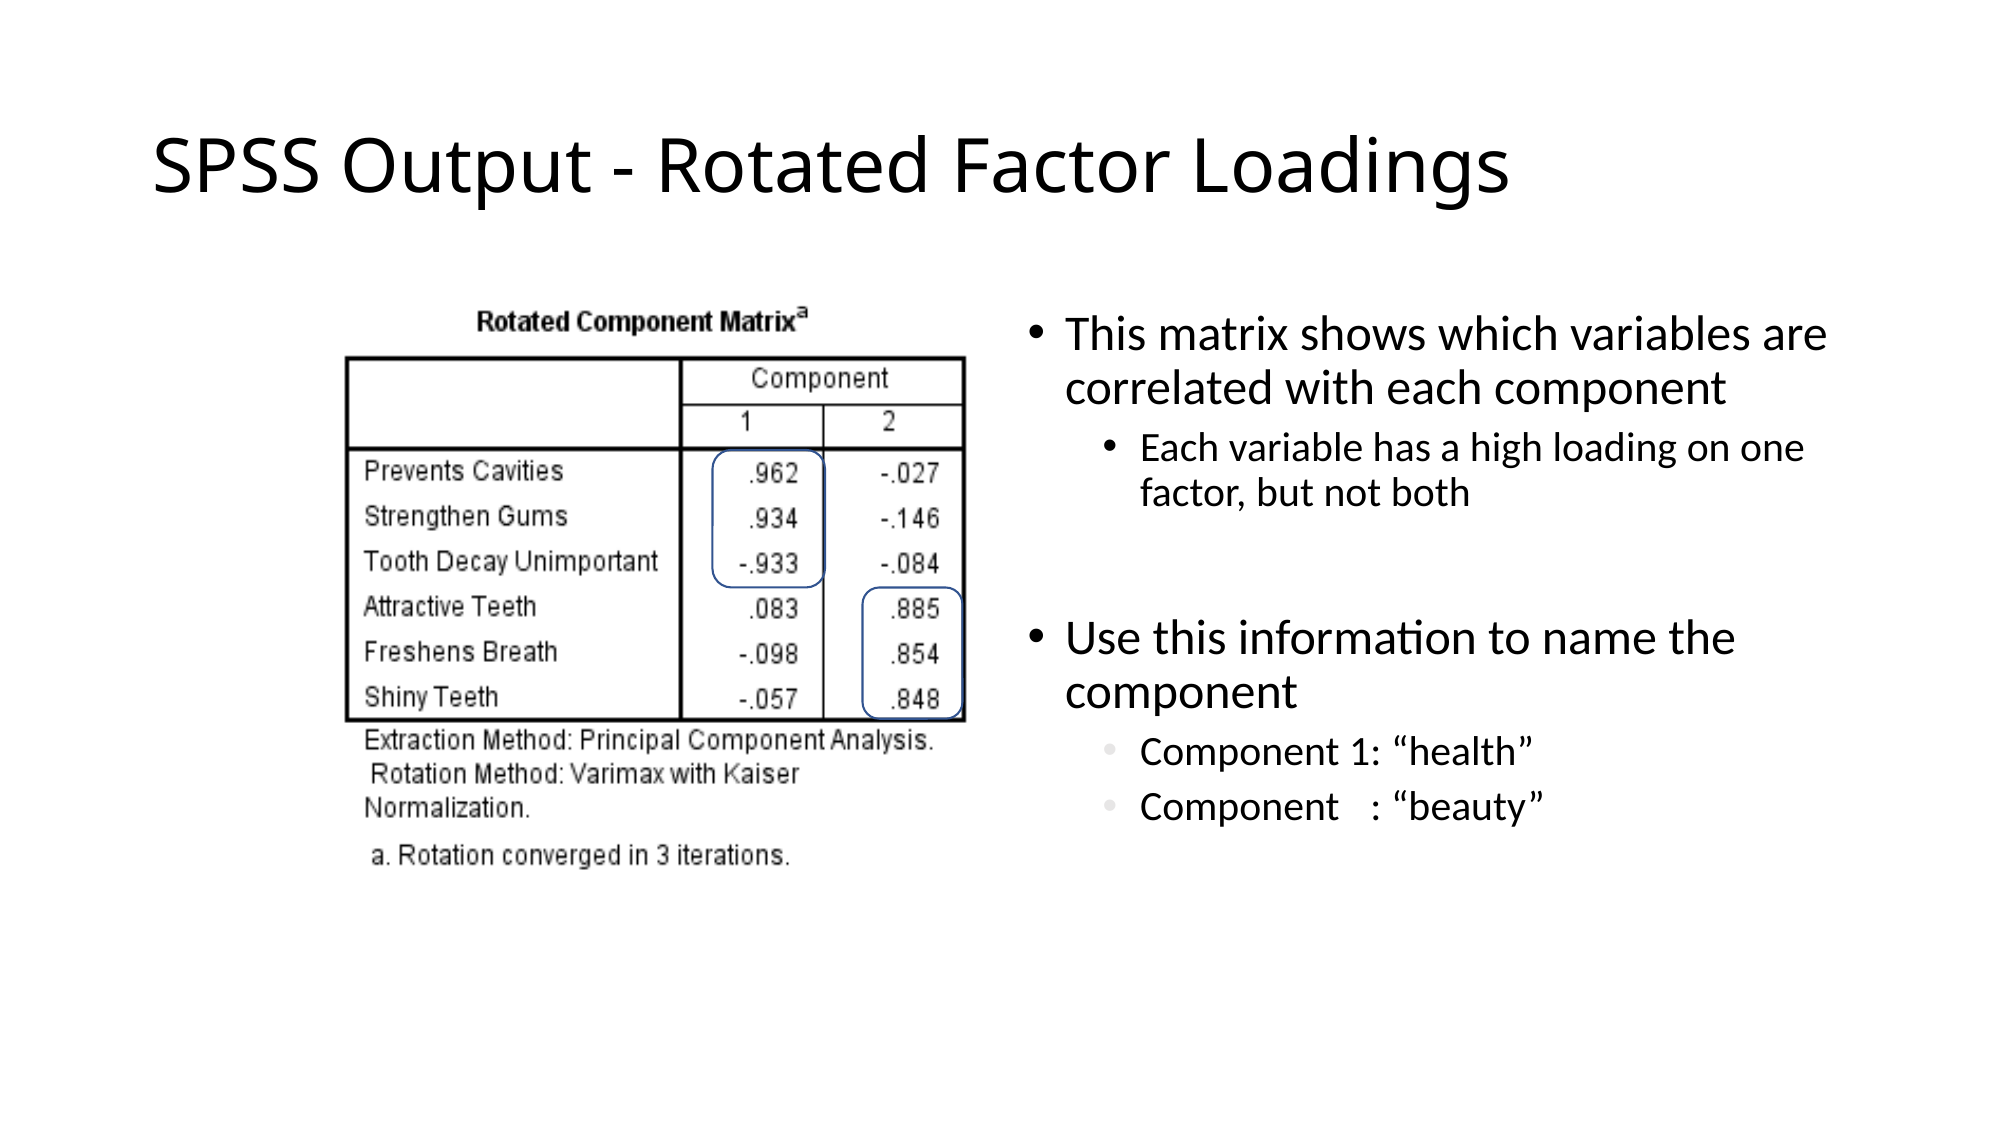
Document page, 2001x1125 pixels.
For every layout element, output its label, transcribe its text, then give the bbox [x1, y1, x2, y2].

title SPSS Output - Rotated Factor Loadings [137, 59, 1863, 278]
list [337, 289, 975, 888]
list This matrix shows which variables are correlated with each component Each variable has a high loading on one factor, but not both Use this information to name the component Component 1: “health” Component 2: “beauty” [1012, 299, 1863, 1014]
